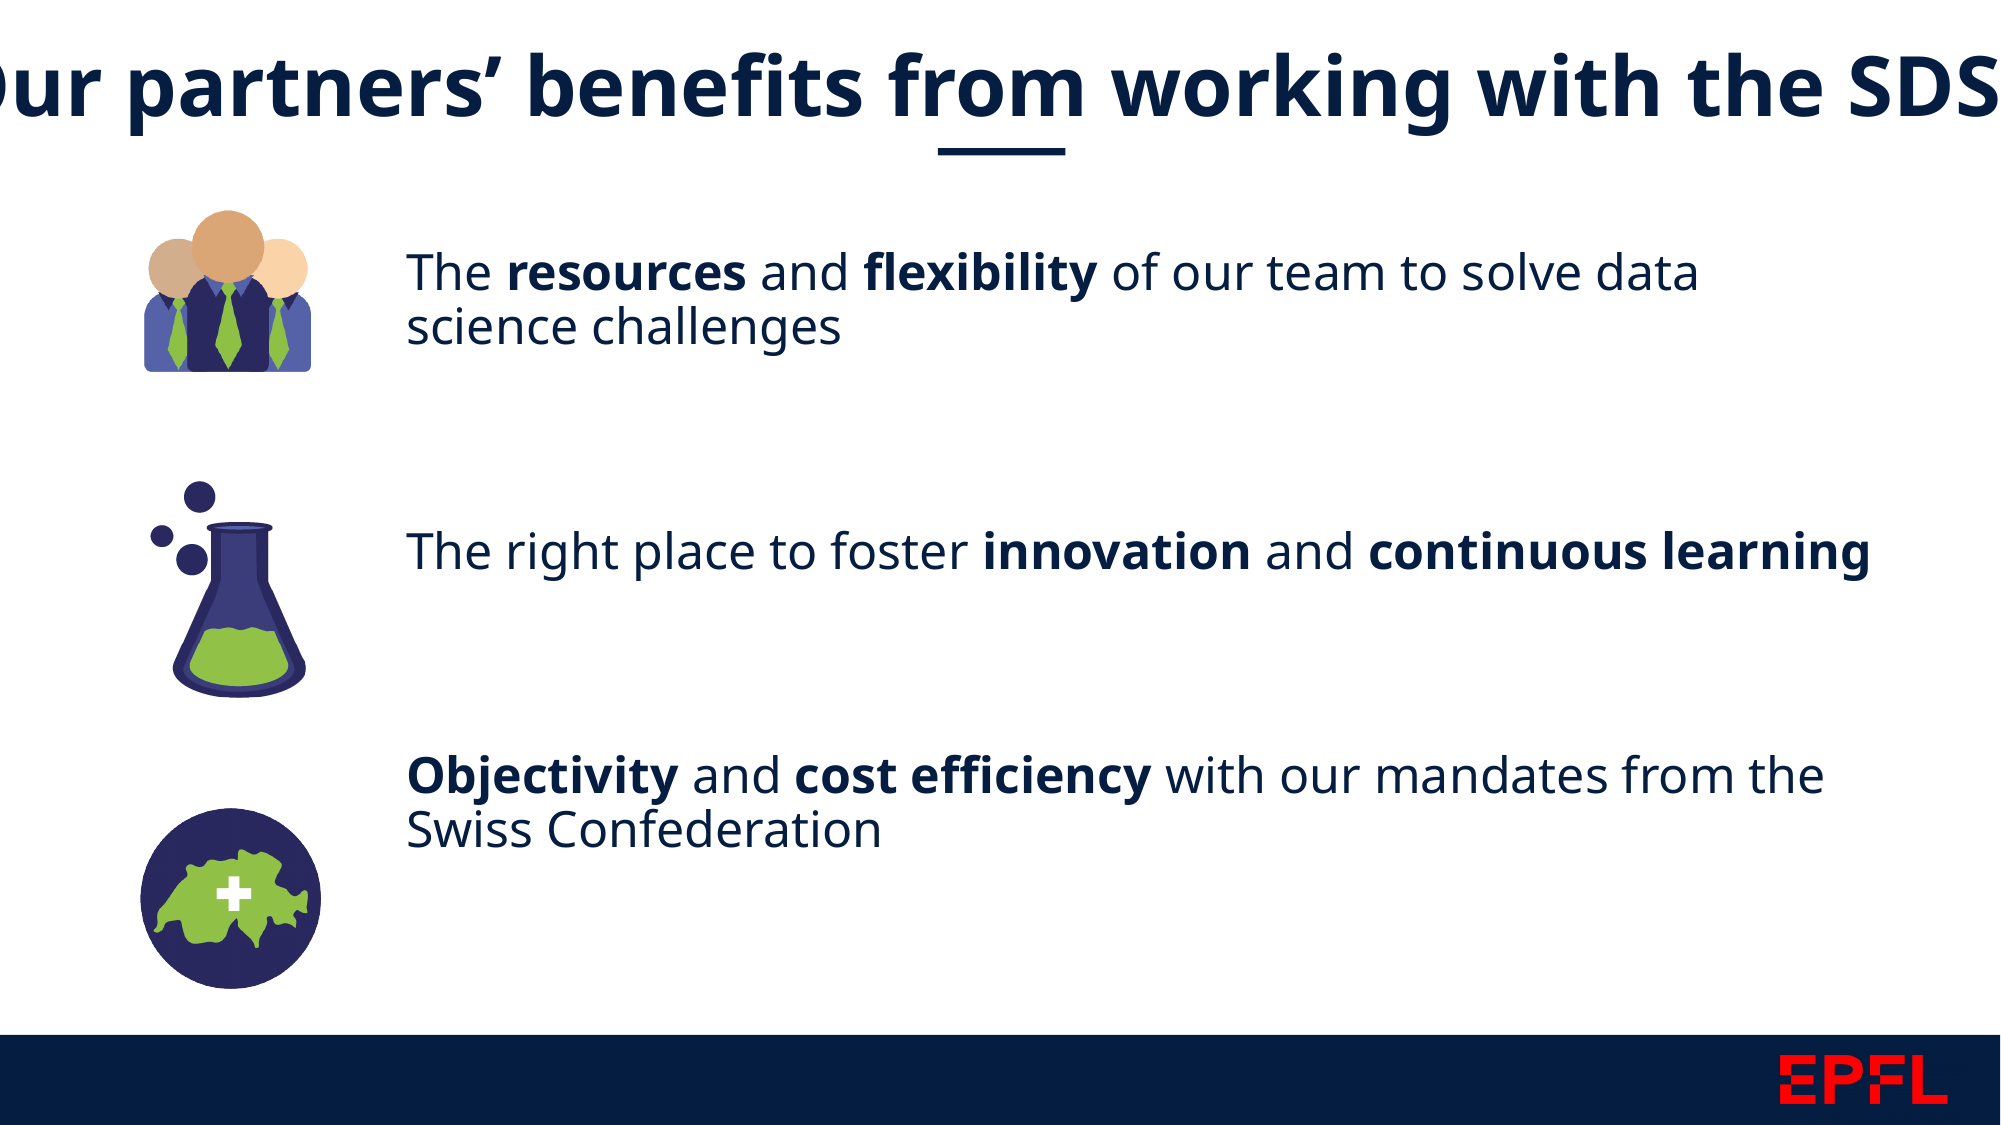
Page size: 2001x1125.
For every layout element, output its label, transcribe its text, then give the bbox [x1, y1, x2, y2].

picture [140, 808, 321, 989]
text_box [937, 148, 1066, 156]
text_box The resources and flexibility of our team to solve data science challenges The right place to foster innovation and continuous learning Objectivity and cost efficiency with our mandates from the Swiss Confederation [391, 240, 1892, 1045]
picture [1759, 1034, 1968, 1125]
text_box Our partners’ benefits from working with the SDSC [0, 29, 2000, 138]
picture [144, 210, 311, 372]
picture [150, 481, 306, 698]
